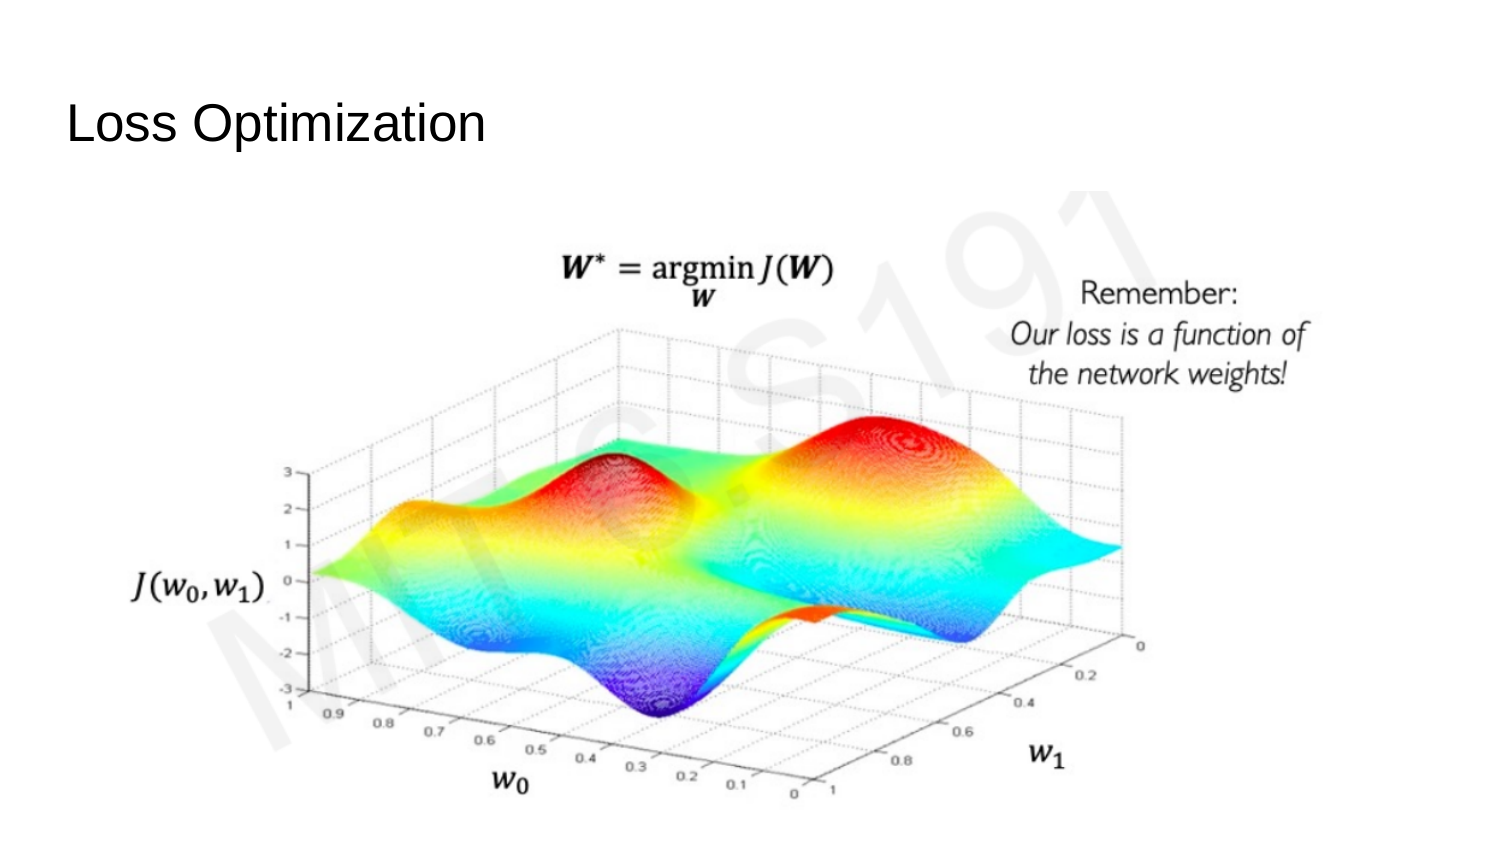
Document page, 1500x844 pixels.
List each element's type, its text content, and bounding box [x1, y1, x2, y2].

title Loss Optimization [51, 72, 1449, 167]
picture [103, 191, 1331, 819]
